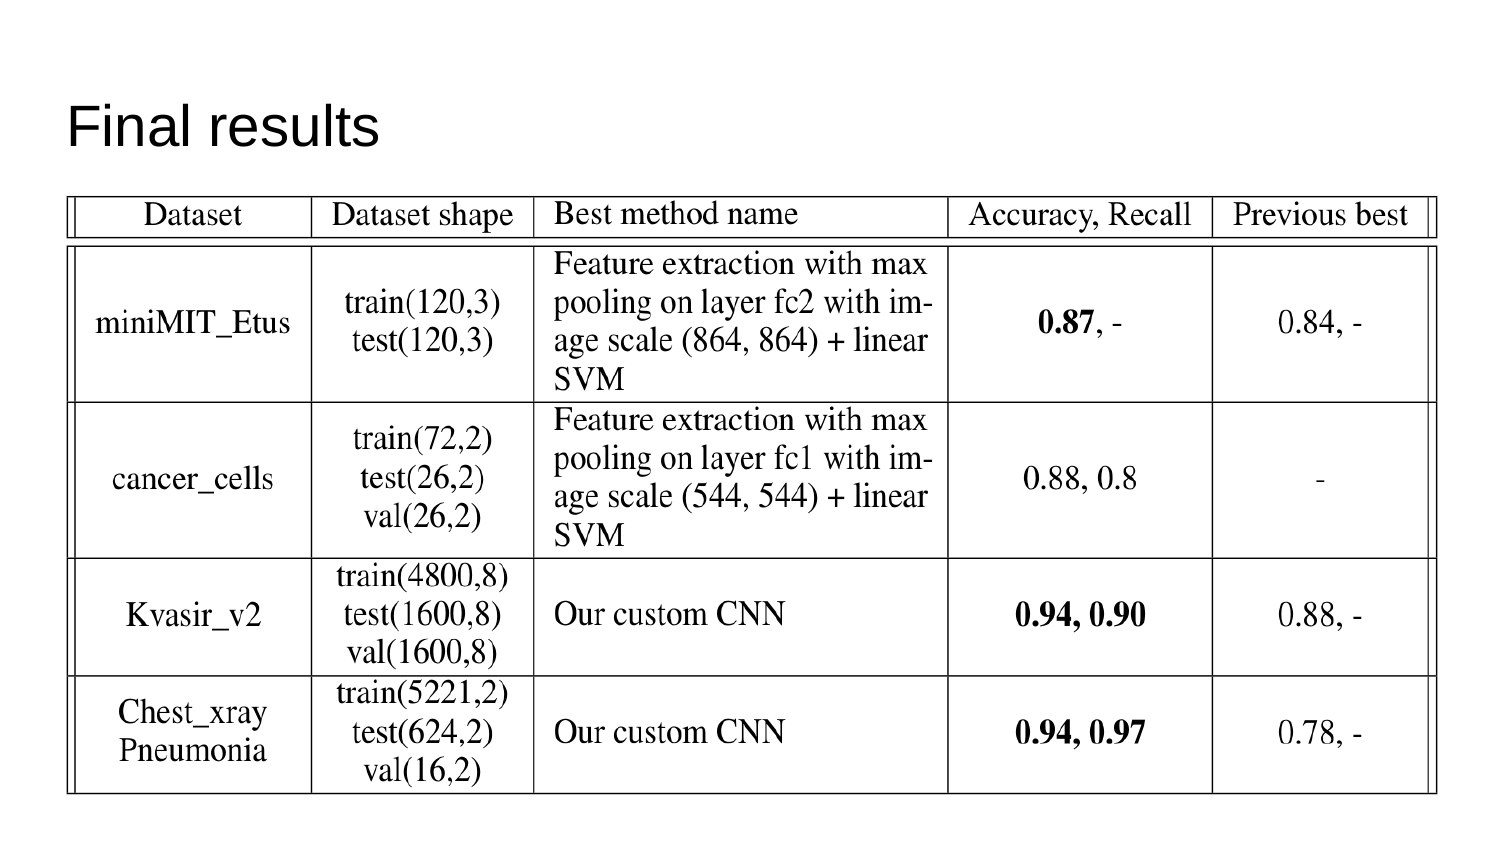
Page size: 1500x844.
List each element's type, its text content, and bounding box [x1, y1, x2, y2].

picture [50, 166, 1450, 797]
title Final results [51, 72, 1449, 166]
